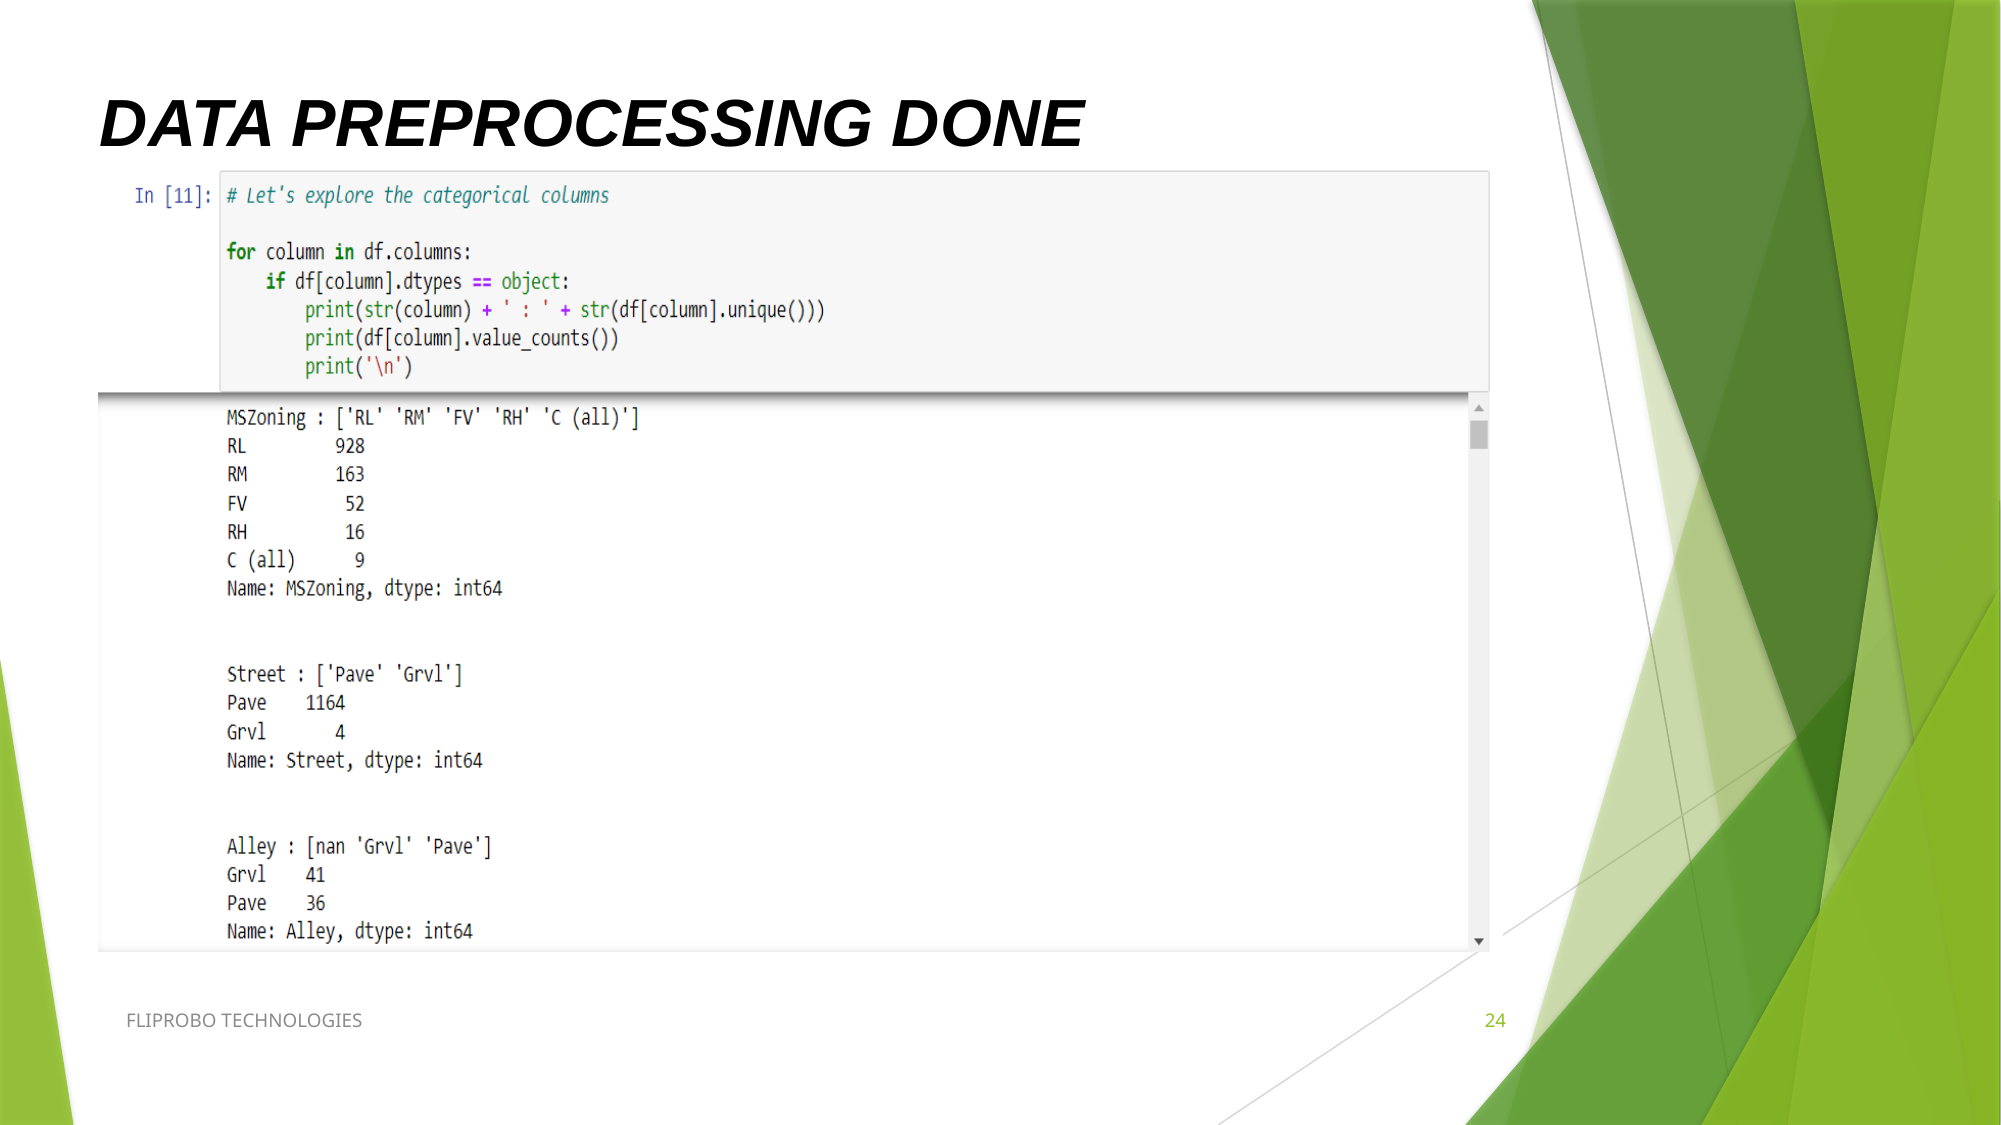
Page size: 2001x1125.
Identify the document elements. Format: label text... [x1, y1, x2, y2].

footer FLIPROBO TECHNOLOGIES [111, 991, 1145, 1051]
slide_number 24 [1409, 991, 1522, 1051]
picture [97, 167, 1504, 952]
text_box DATA PREPROCESSING DONE [85, 72, 1145, 168]
